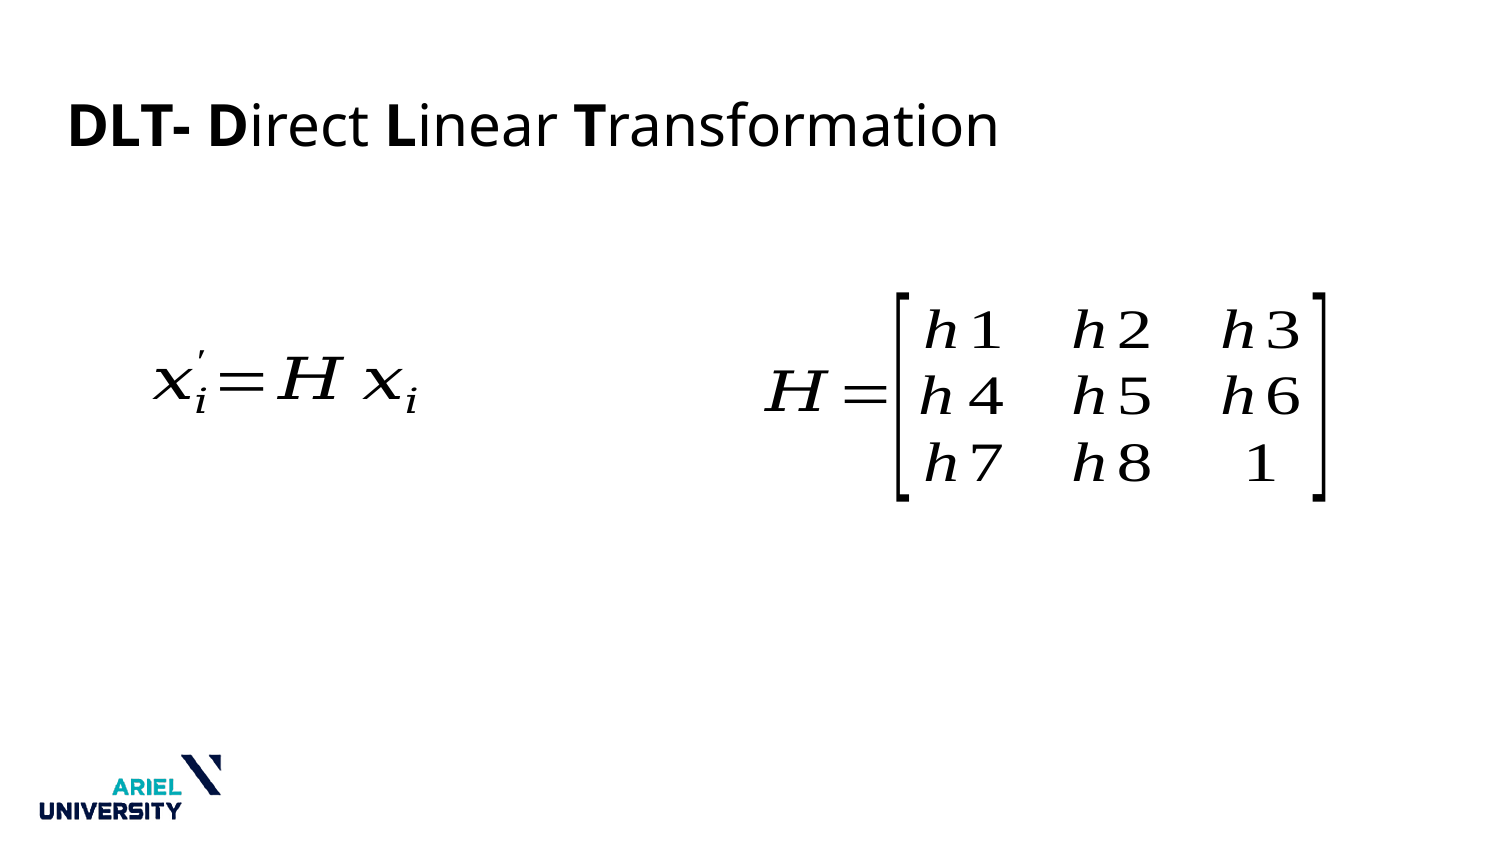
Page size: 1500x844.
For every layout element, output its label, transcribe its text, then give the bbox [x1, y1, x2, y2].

picture [14, 743, 246, 830]
title DLT- Direct Linear Transformation [51, 72, 1449, 167]
